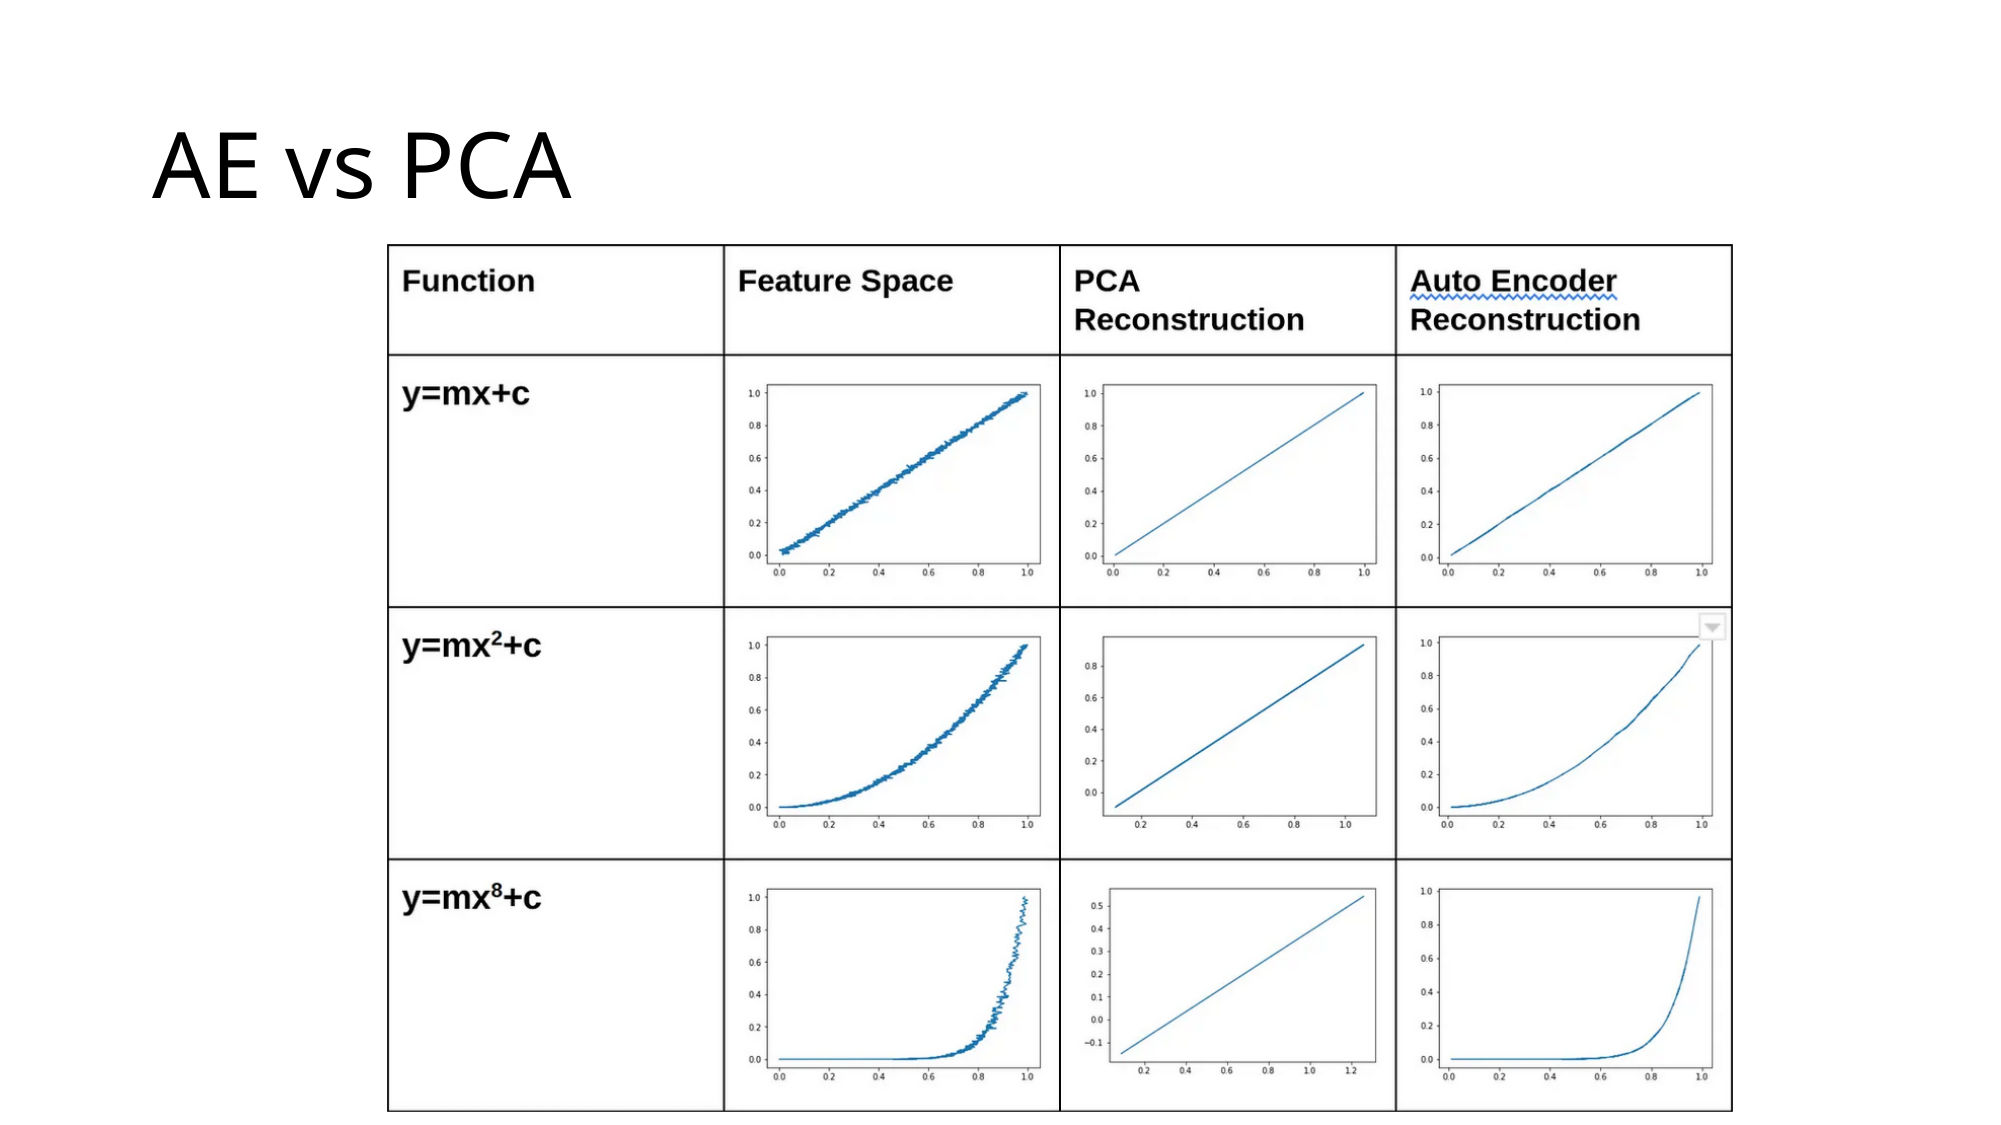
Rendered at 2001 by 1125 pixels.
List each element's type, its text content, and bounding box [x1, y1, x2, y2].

picture [378, 234, 1742, 1125]
title AE vs PCA [137, 59, 1863, 278]
